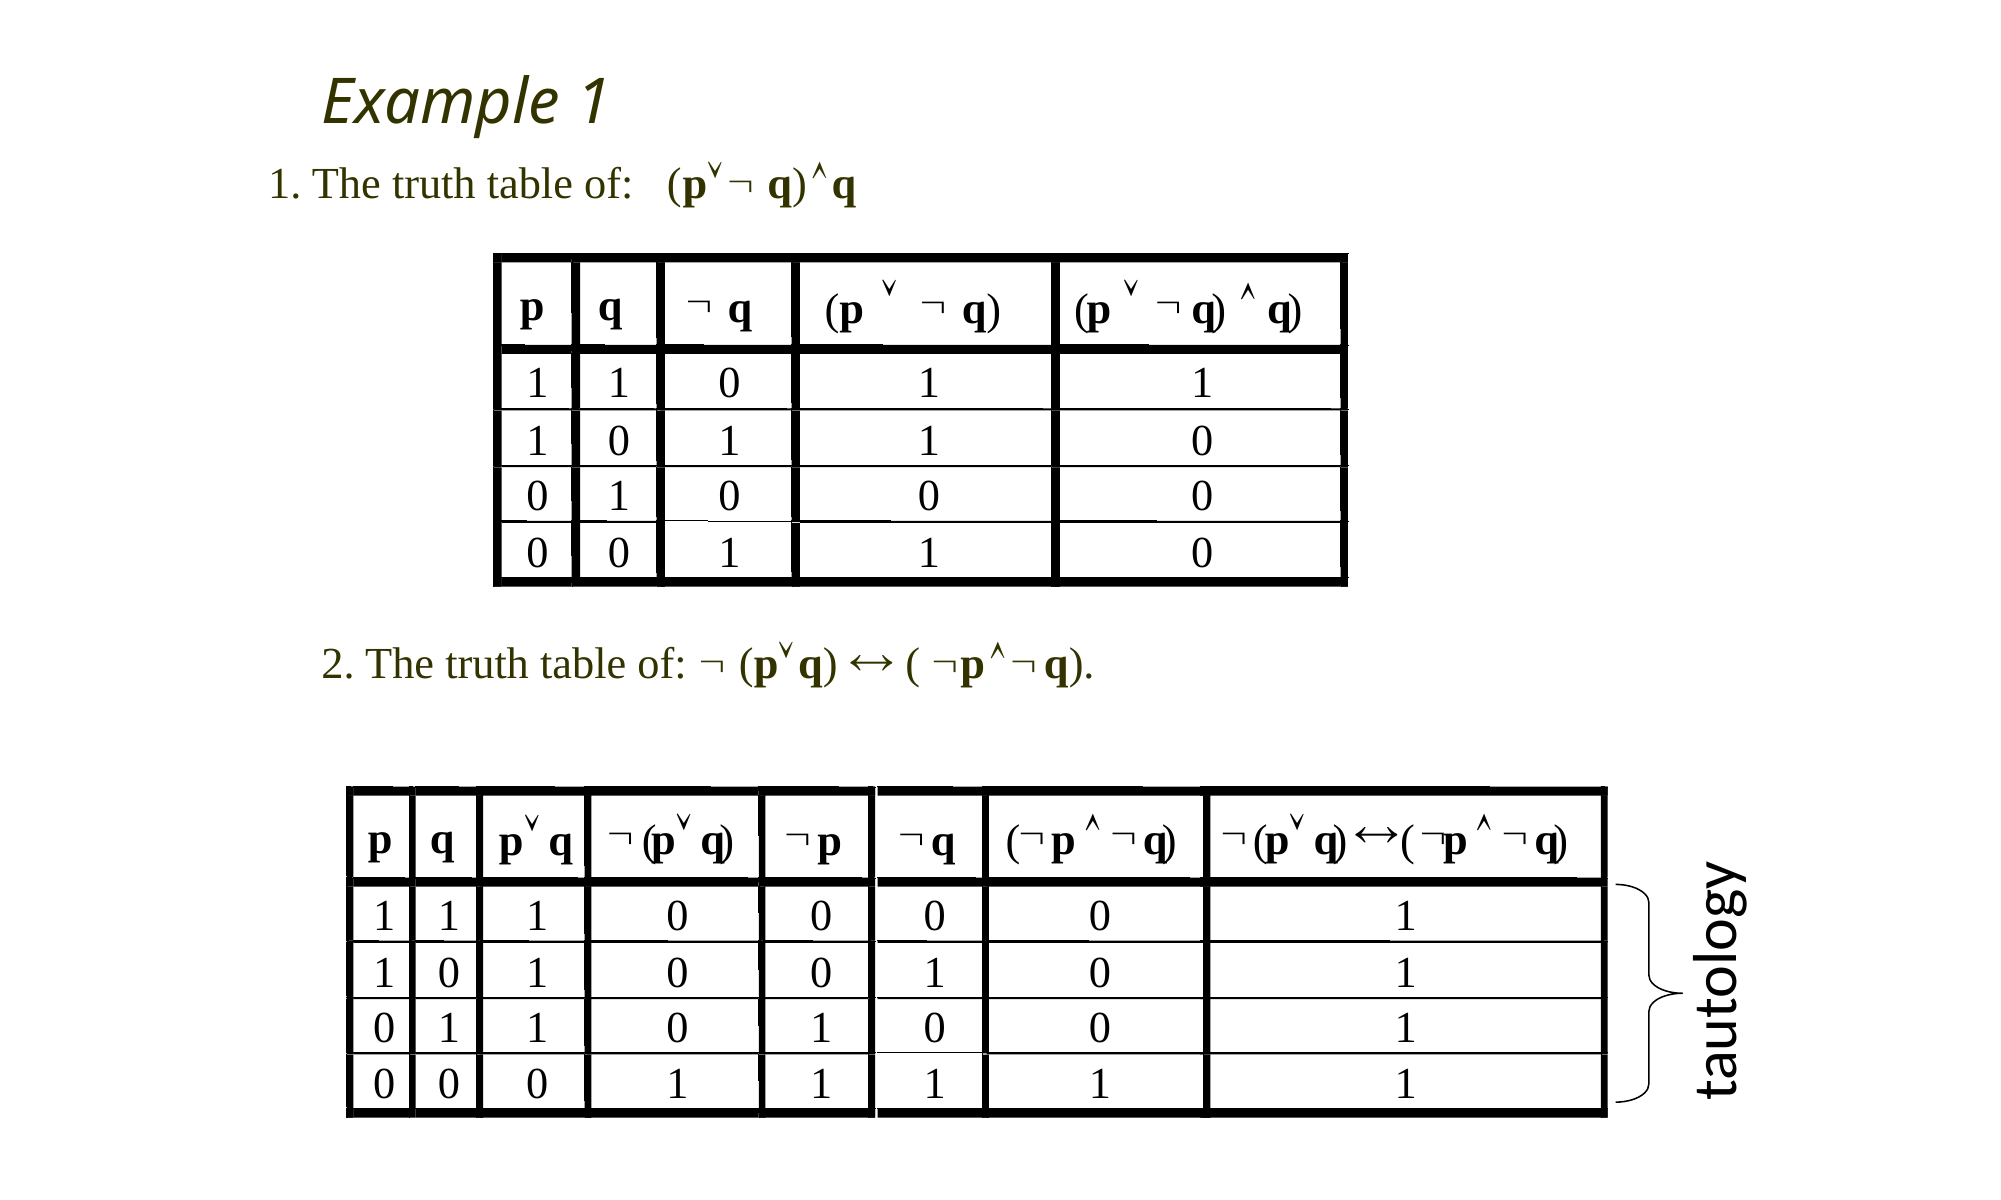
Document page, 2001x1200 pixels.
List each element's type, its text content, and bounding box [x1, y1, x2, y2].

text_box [799, 253, 1061, 587]
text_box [986, 786, 1199, 1118]
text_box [660, 253, 799, 587]
text_box tautology [1667, 830, 1757, 1131]
text_box 2. The truth table of:  (p q)  ( p   q). [306, 626, 1534, 720]
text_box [763, 786, 876, 1118]
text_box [877, 786, 986, 1118]
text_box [1199, 786, 1608, 1118]
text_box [586, 786, 763, 1118]
title Example 1 [306, 53, 1667, 147]
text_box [1061, 253, 1349, 587]
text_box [346, 786, 479, 1118]
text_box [493, 253, 660, 587]
text_box [1615, 884, 1683, 1103]
text_box 1. The truth table of: (p  q)  q [253, 146, 1494, 227]
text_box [479, 786, 586, 1118]
